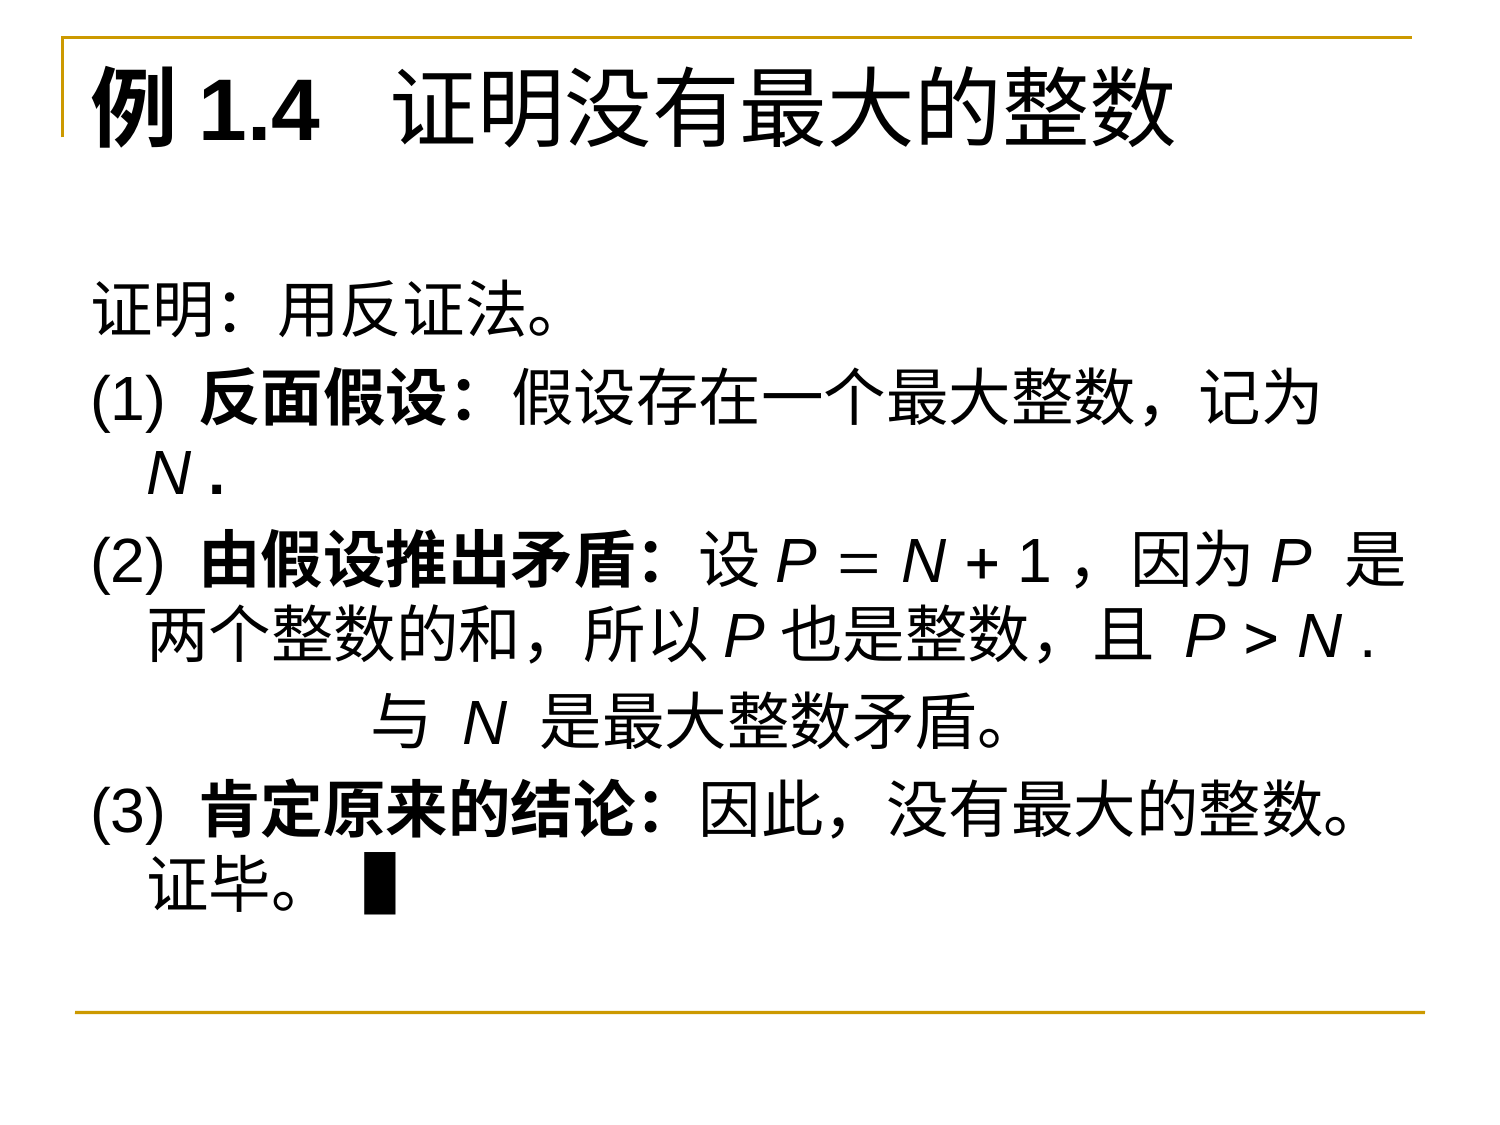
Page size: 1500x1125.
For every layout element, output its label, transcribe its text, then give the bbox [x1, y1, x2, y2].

list 证明：用反证法。 (1) 反面假设：假设存在一个最大整数，记为N . (2) 由假设推出矛盾：设P  N  1，因为P 是两个整数的和，所以P也是整数，且 P  N . 与 N 是最大整数矛盾。 (3) 肯定原来的结论：因此，没有最大的整数。证毕。▐ [75, 262, 1425, 1006]
title 例1.4 证明没有最大的整数 [75, 45, 1425, 233]
